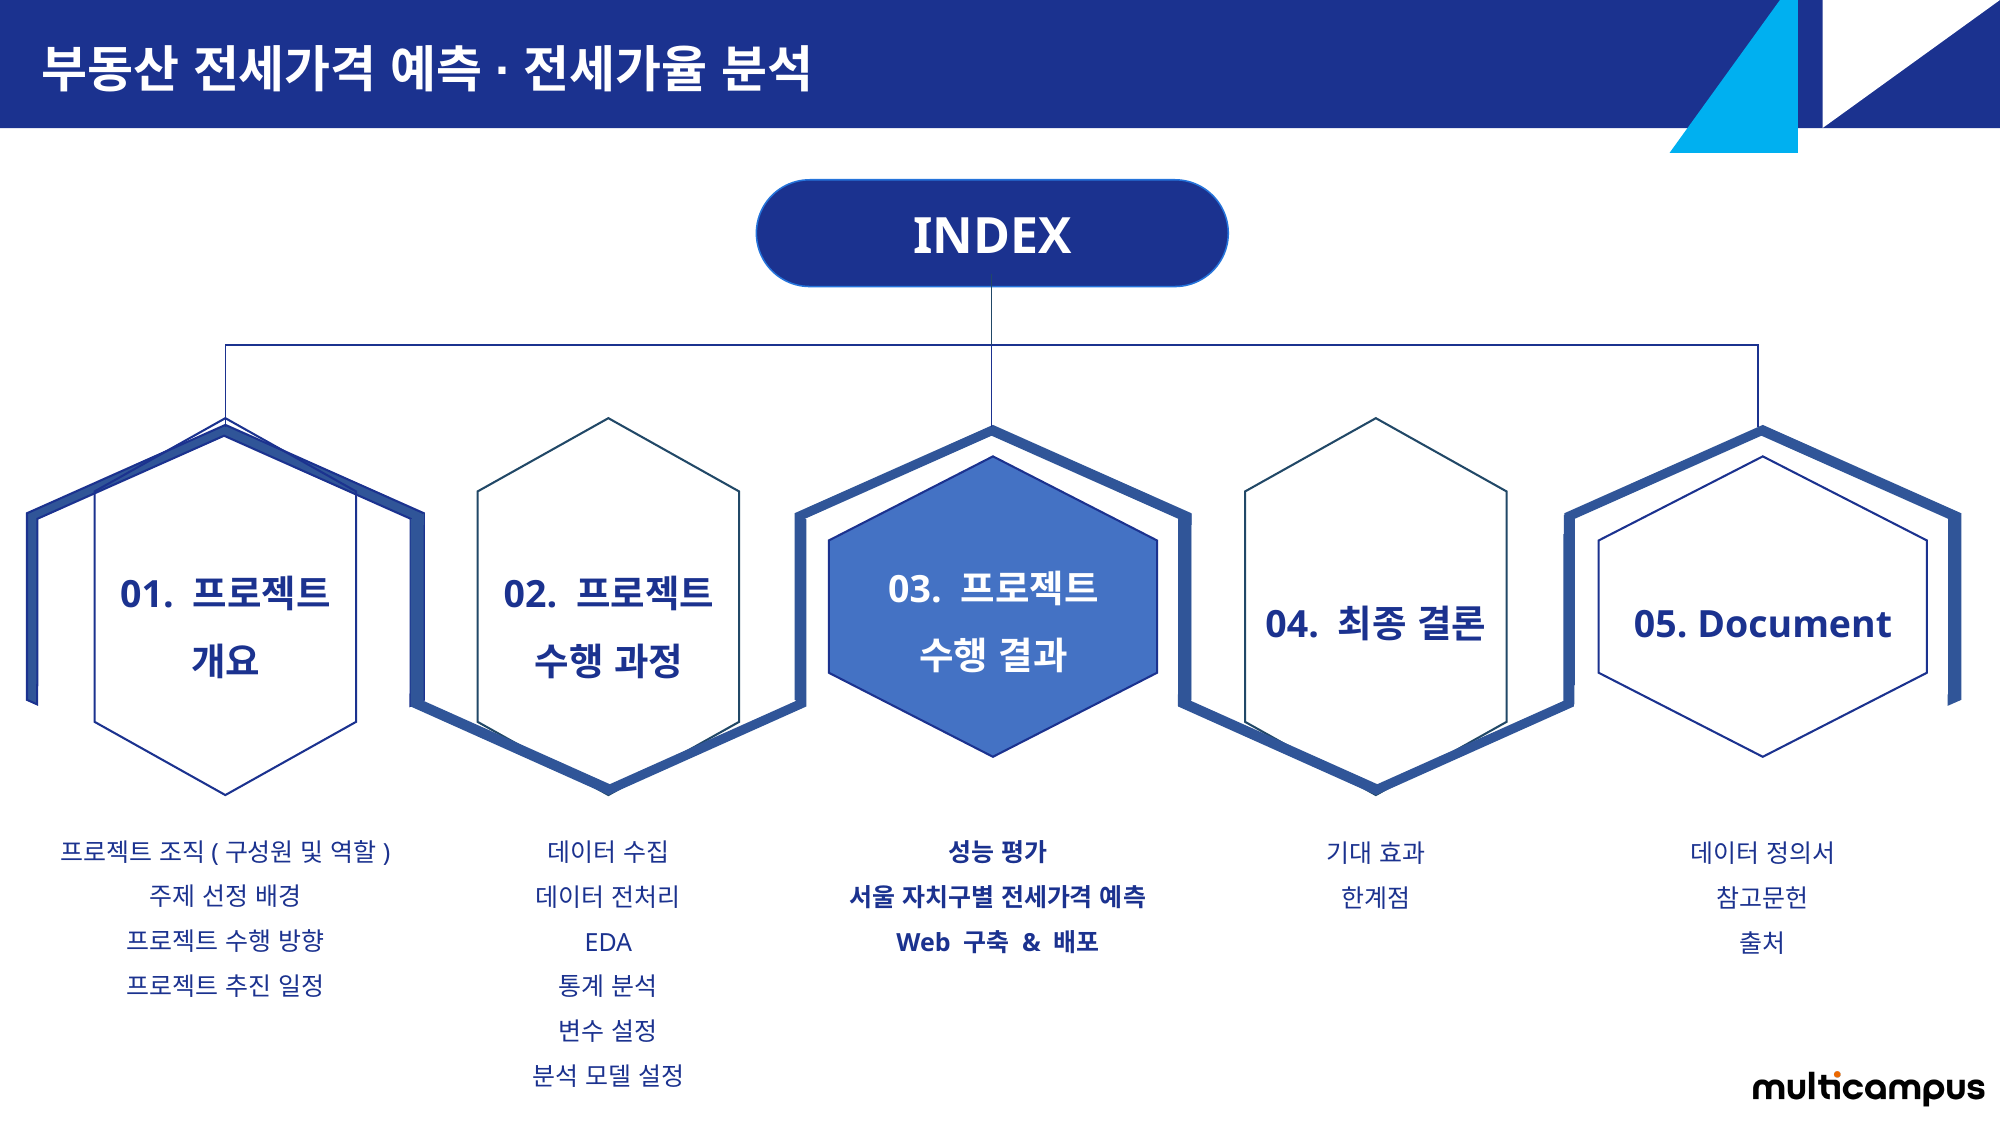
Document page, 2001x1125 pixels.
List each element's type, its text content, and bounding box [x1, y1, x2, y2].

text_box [1644, 0, 2000, 129]
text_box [27, 179, 1961, 1102]
text_box 부동산 전세가격 예측·전세가율 분석 [0, 0, 1642, 129]
picture [1753, 1070, 1985, 1108]
